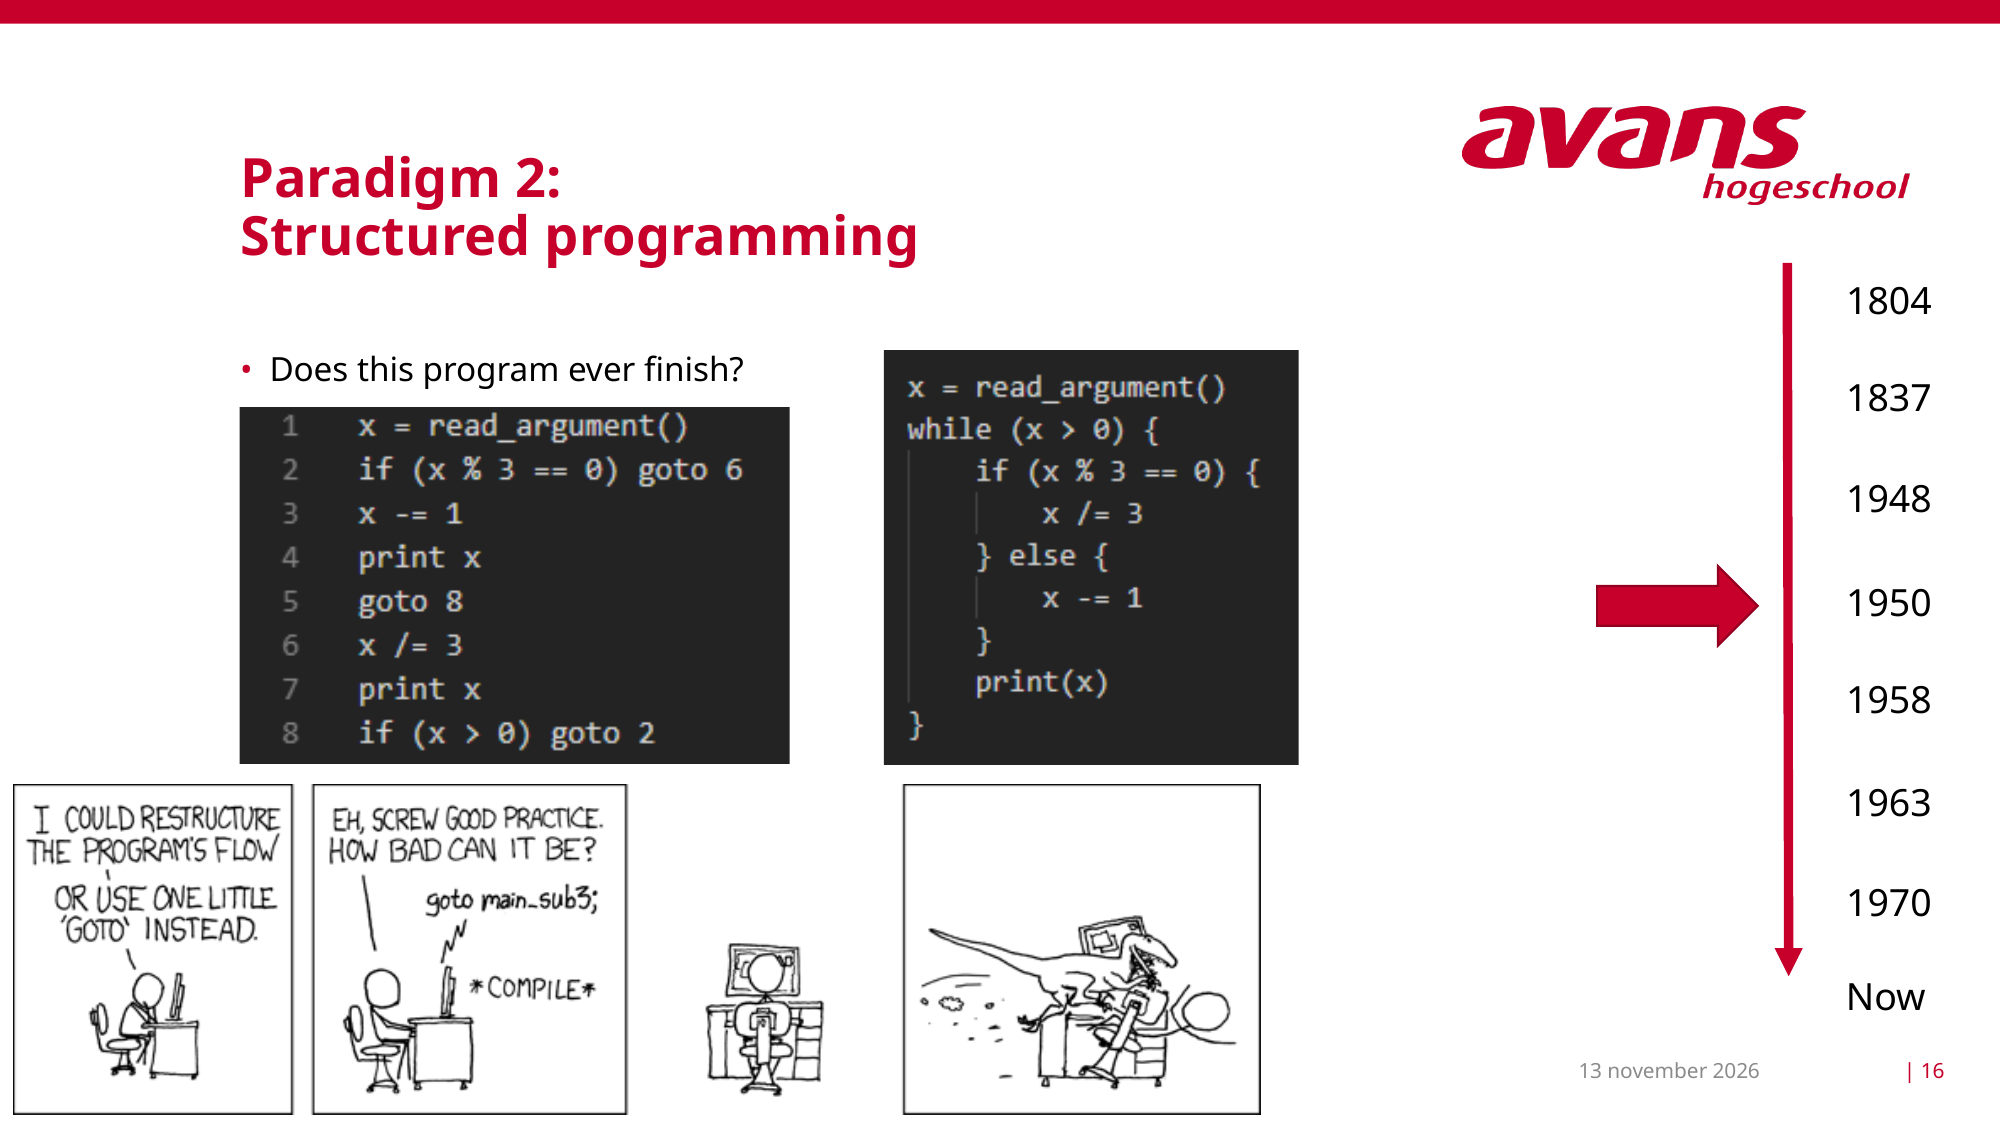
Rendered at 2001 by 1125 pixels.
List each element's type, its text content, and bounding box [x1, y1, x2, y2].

text_box 1963 [1831, 771, 1979, 832]
picture [13, 784, 1261, 1115]
text_box 1950 [1831, 571, 1979, 632]
text_box 1804 [1831, 270, 1979, 330]
picture [239, 407, 790, 765]
text_box Now [1830, 965, 1978, 1026]
text_box 1837 [1831, 366, 1979, 427]
slide_number 15 maart 2021 [1309, 1054, 1760, 1090]
picture [883, 350, 1299, 765]
text_box 1958 [1831, 668, 1979, 729]
text_box [1596, 563, 1760, 649]
title Paradigm 2: Structured programming [240, 150, 1359, 209]
picture [1462, 106, 1910, 205]
text_box 1948 [1831, 467, 1979, 528]
text_box 1970 [1831, 871, 1979, 932]
list Does this program ever finish? [240, 348, 1760, 985]
slide_number | 16 [1810, 1054, 1945, 1090]
